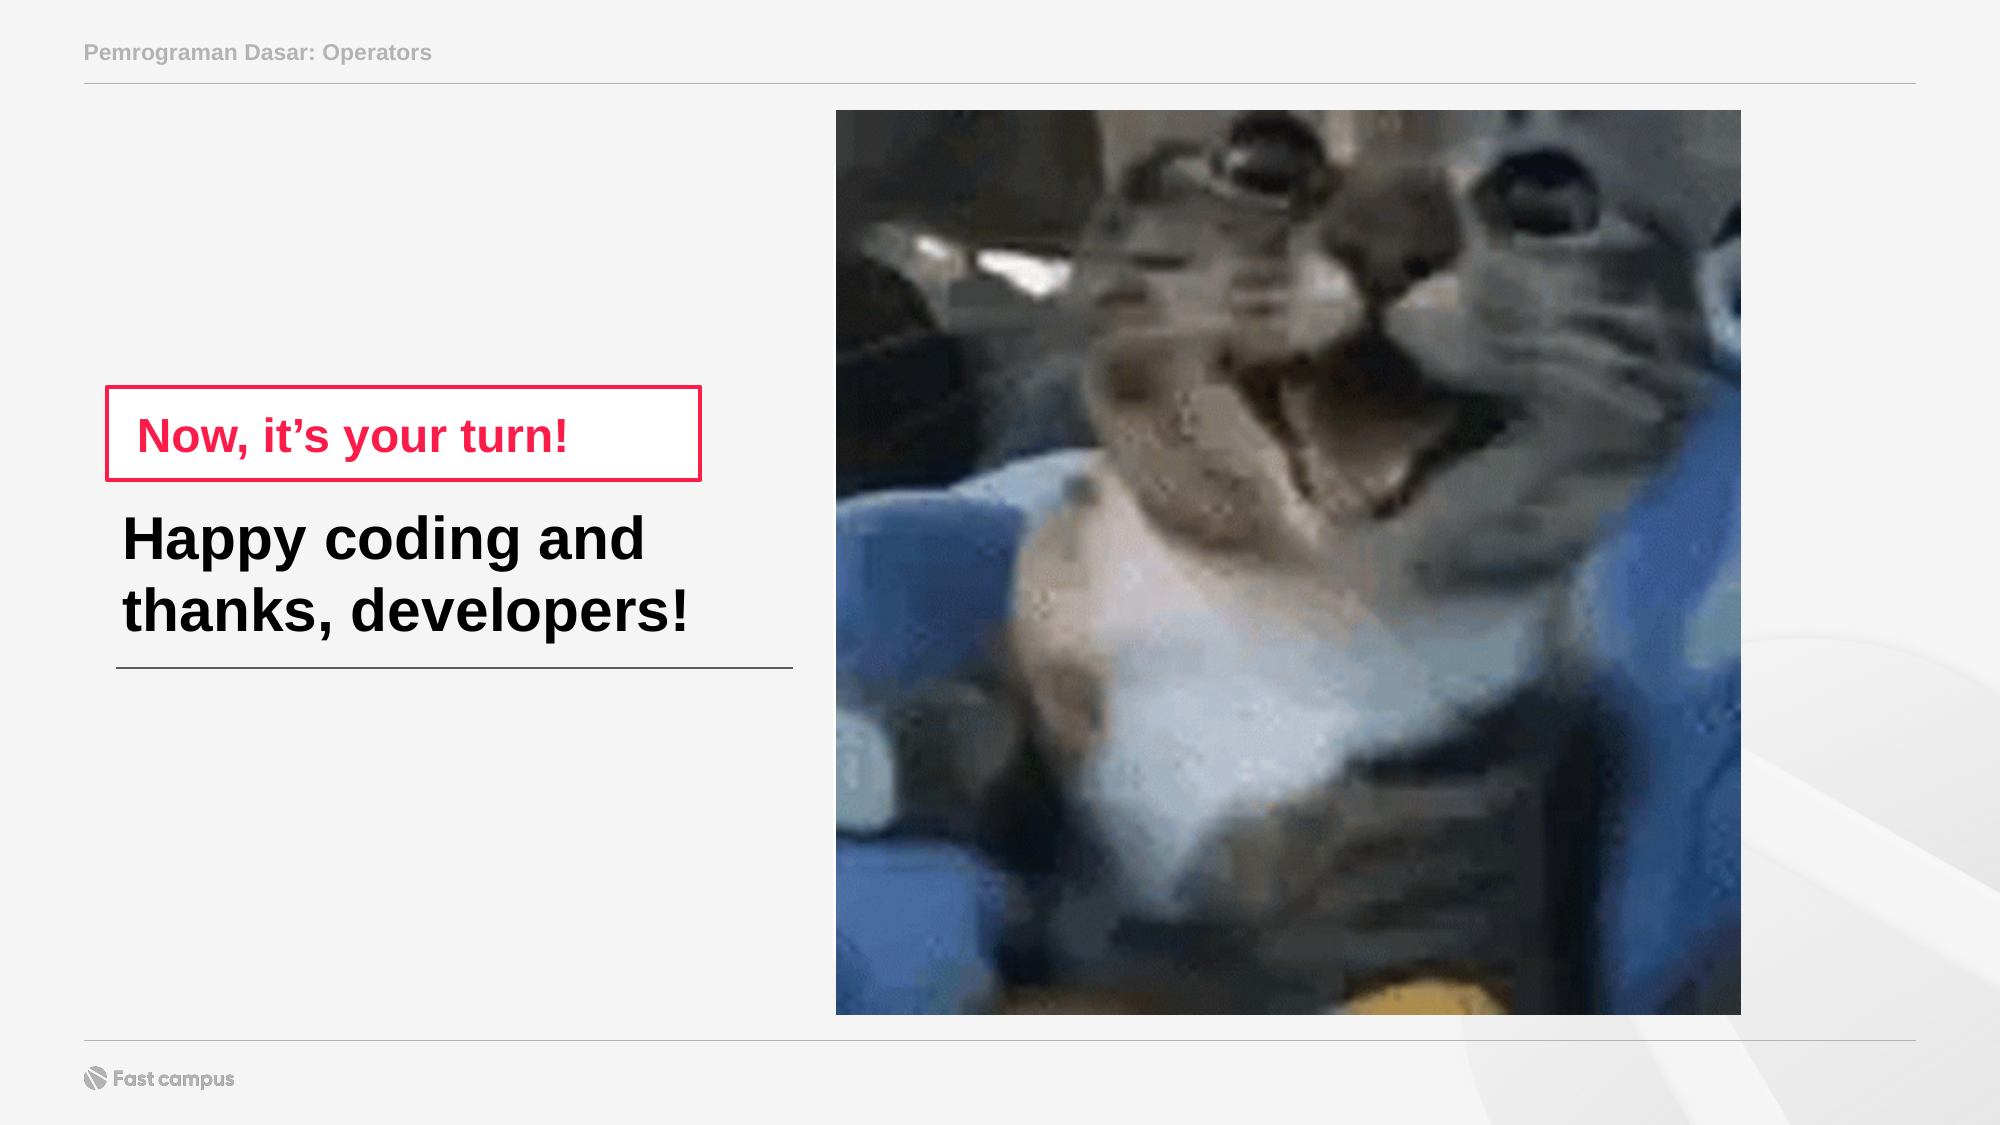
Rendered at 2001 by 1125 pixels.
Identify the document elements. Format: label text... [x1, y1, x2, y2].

picture [60, 1047, 258, 1109]
list Now, it’s your turn! [105, 385, 702, 482]
list Pemrograman Dasar: Operators [68, 29, 944, 683]
picture [835, 110, 2000, 1125]
list Happy coding and thanks, developers! [107, 480, 799, 663]
